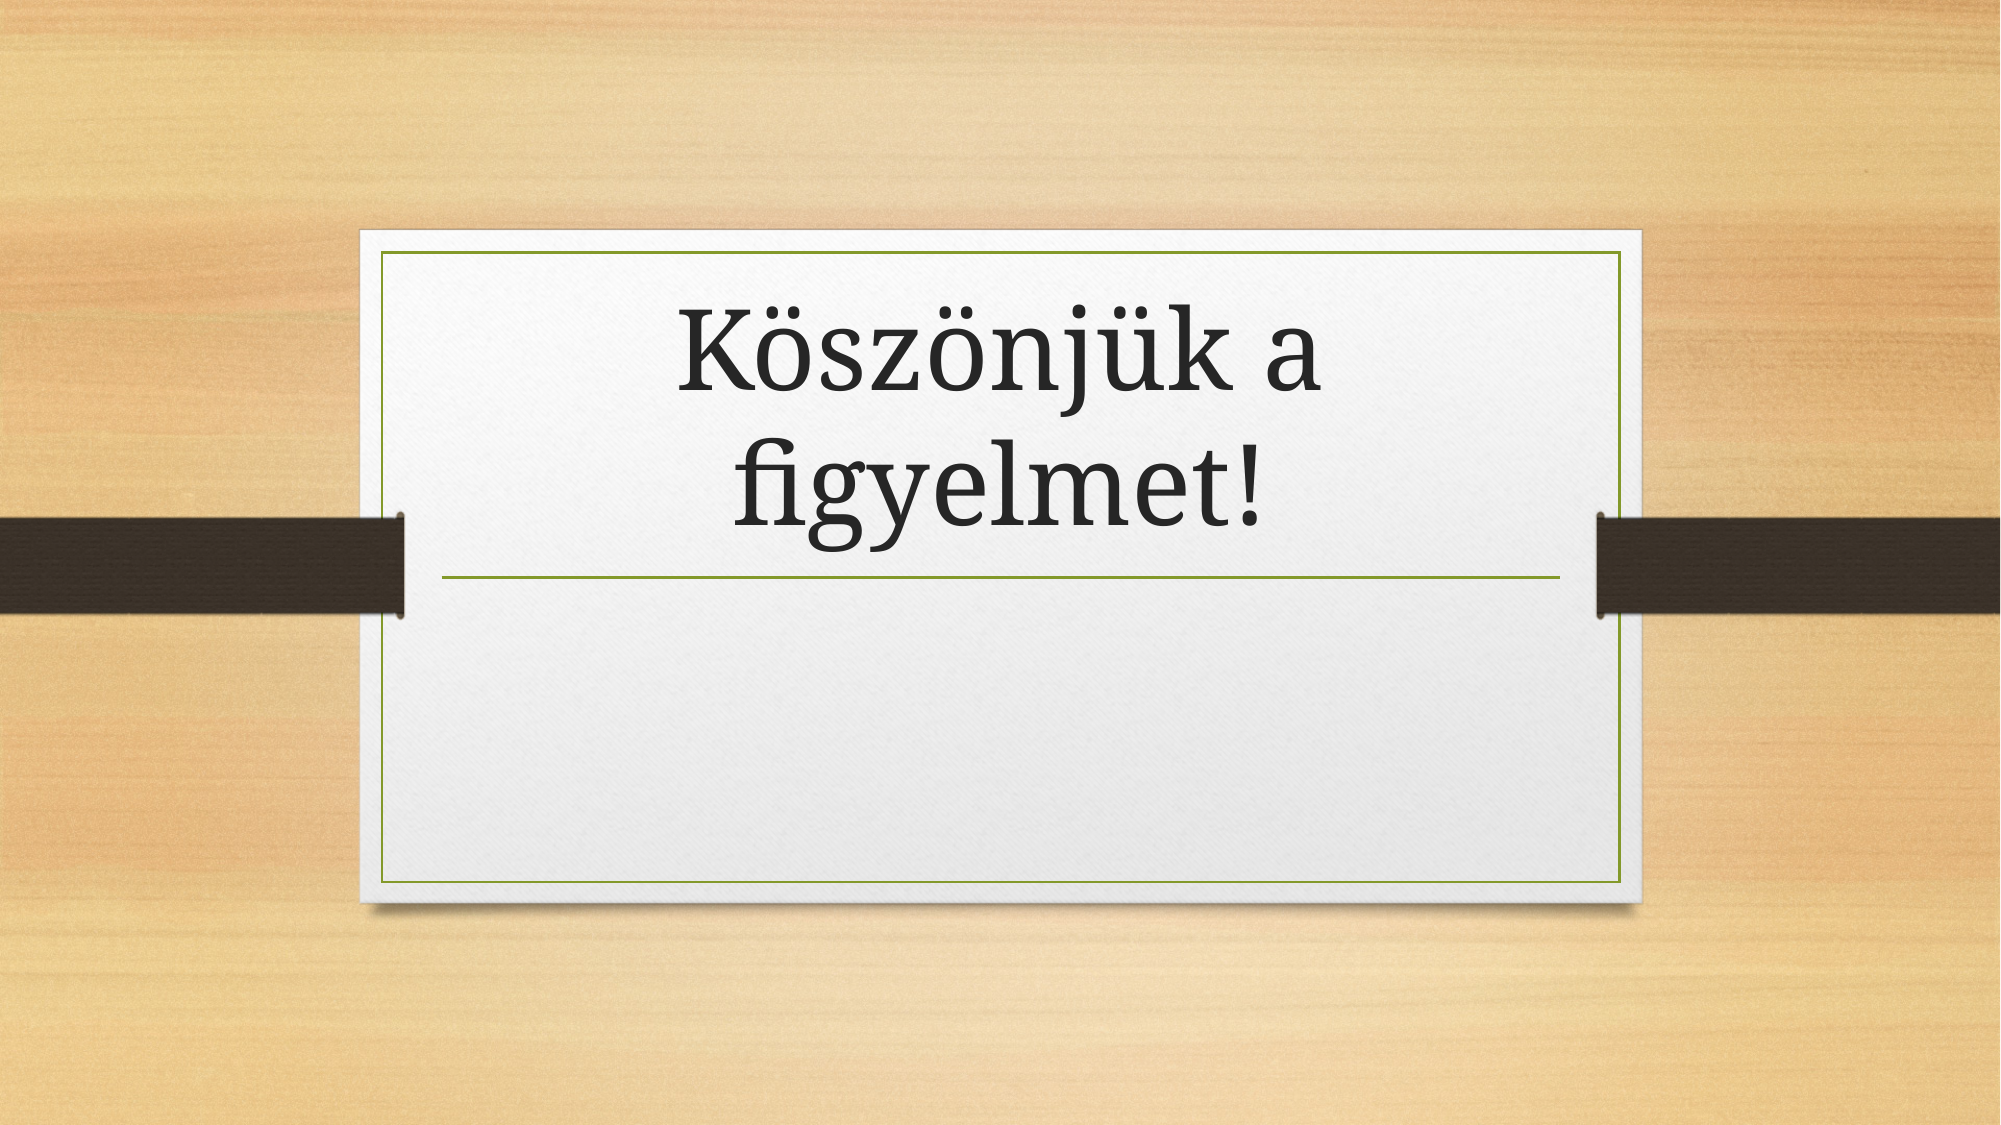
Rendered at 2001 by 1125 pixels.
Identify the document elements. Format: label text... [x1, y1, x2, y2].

picture [0, 0, 2001, 1125]
title Köszönjük a figyelmet! [441, 306, 1560, 556]
